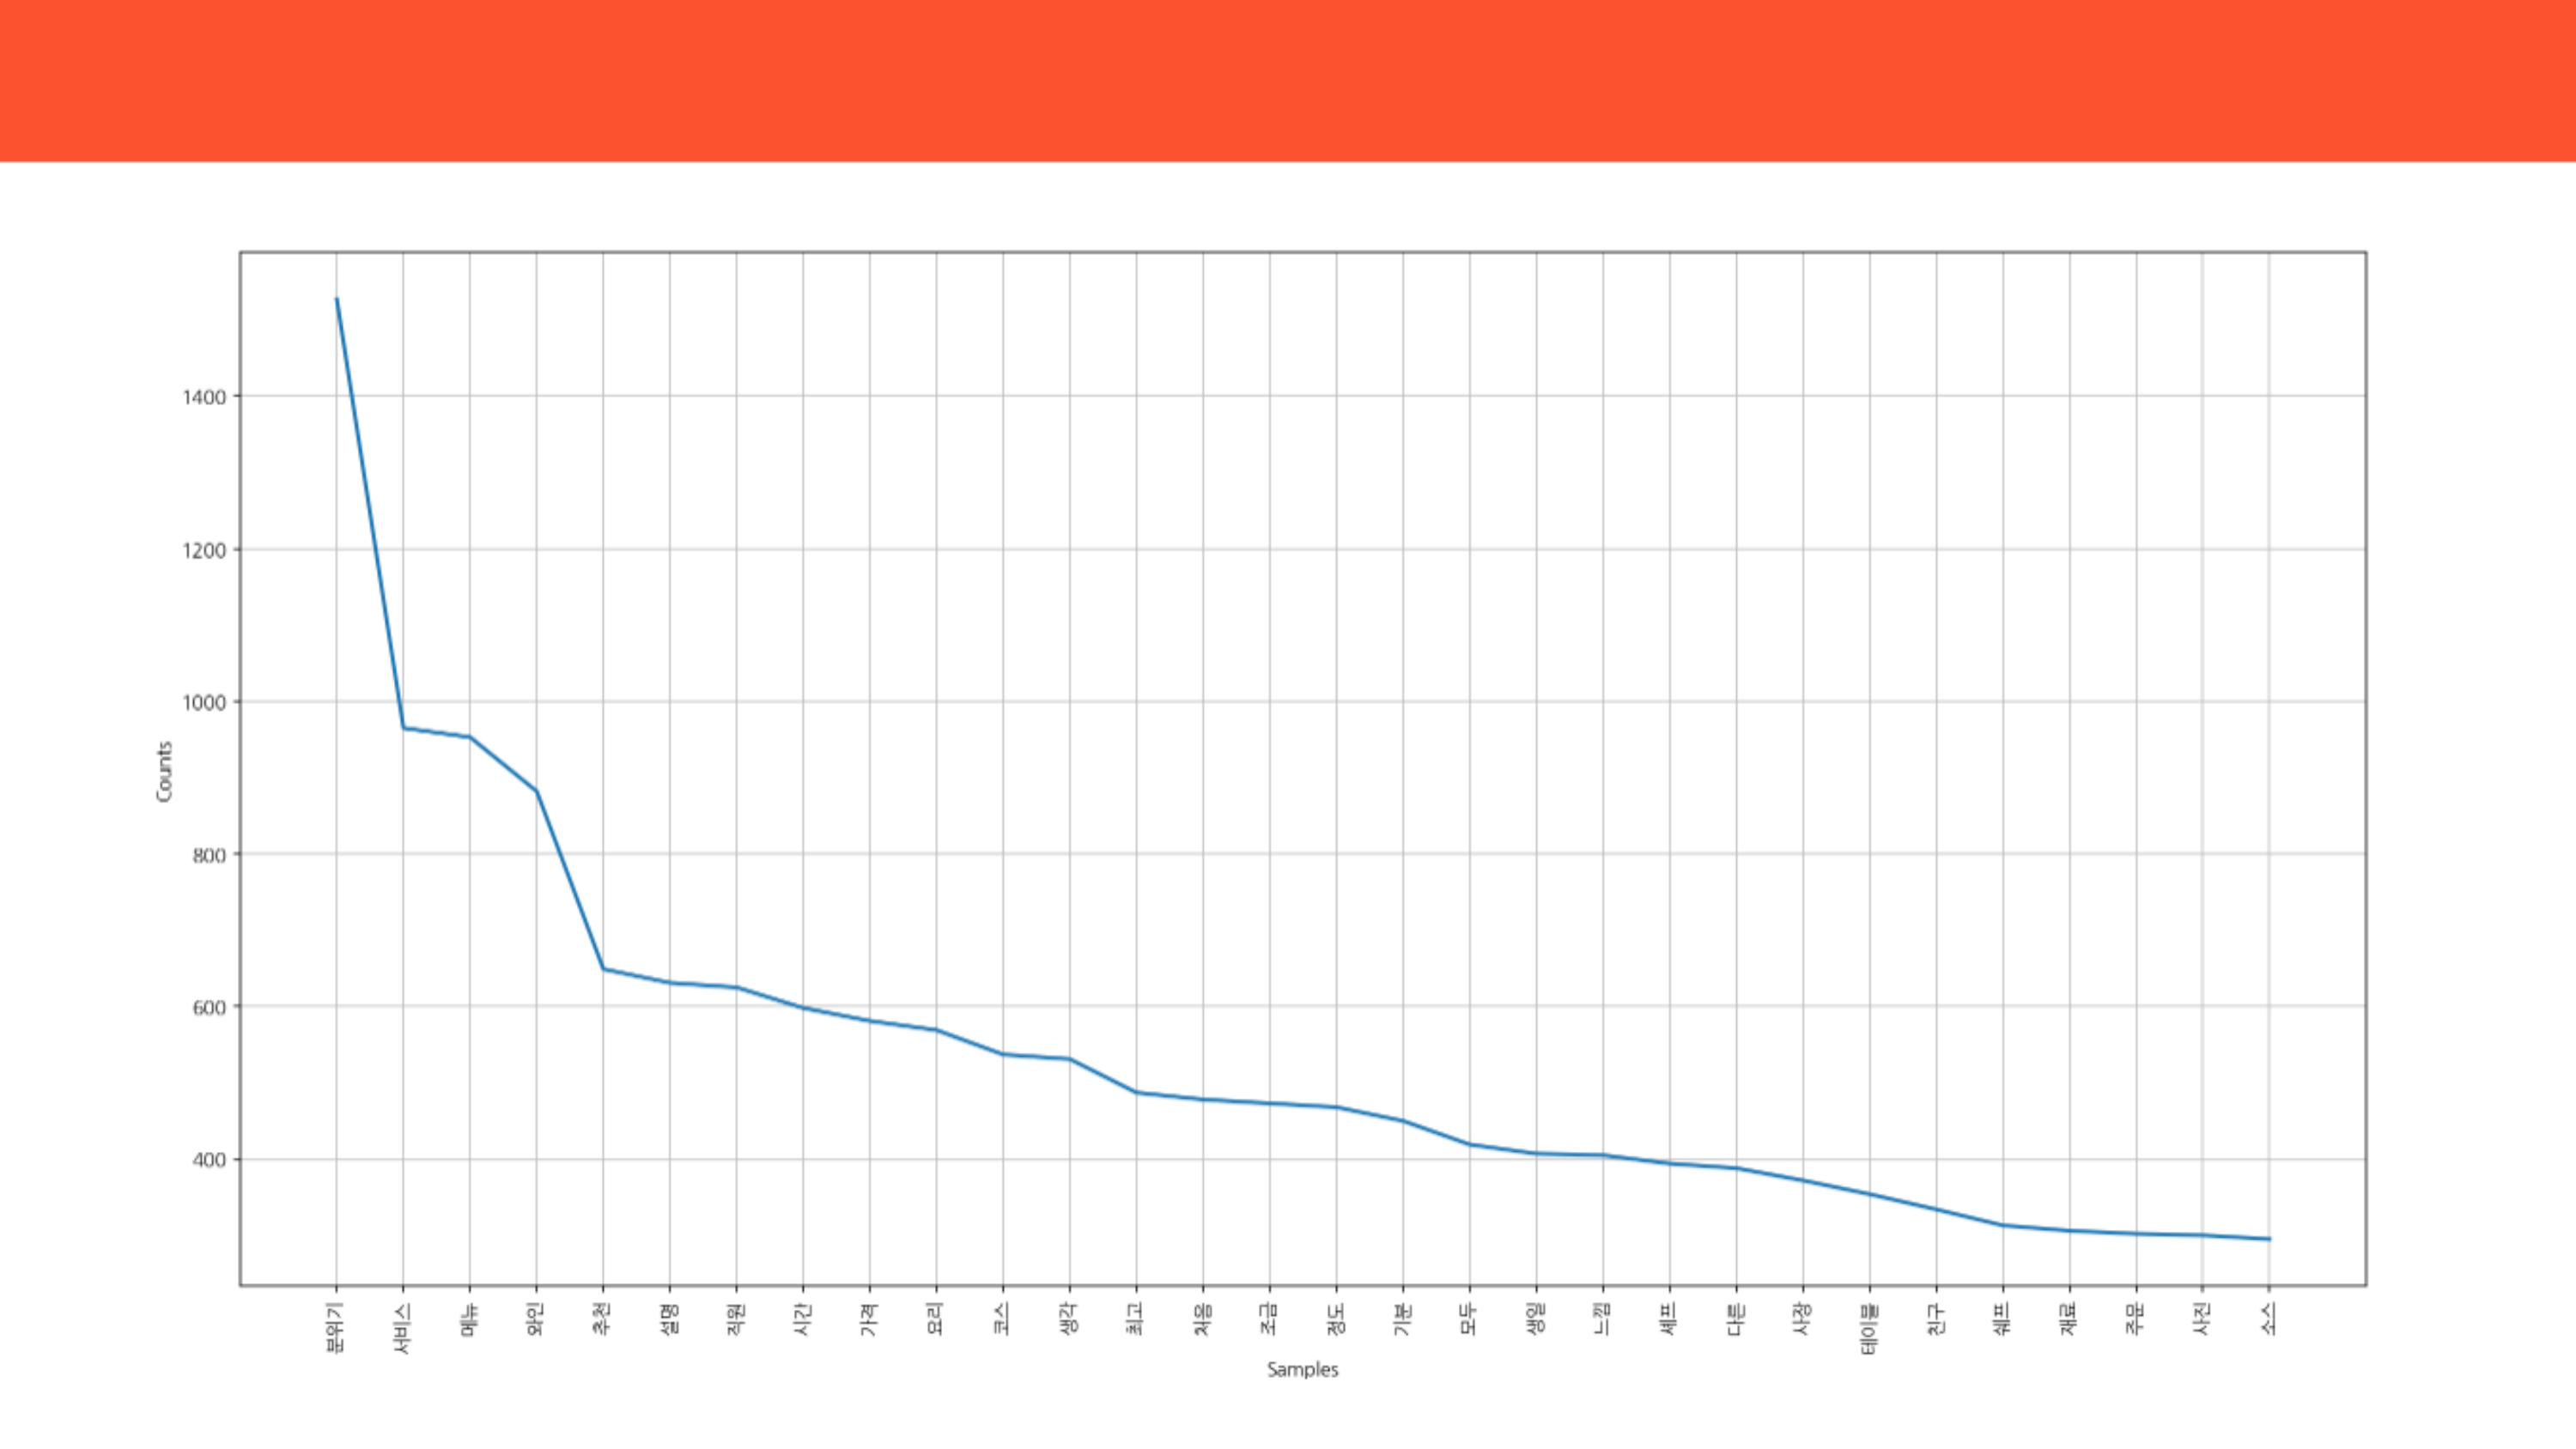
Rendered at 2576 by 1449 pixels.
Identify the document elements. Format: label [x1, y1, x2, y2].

picture [149, 240, 2372, 1388]
text_box [0, 0, 2576, 163]
